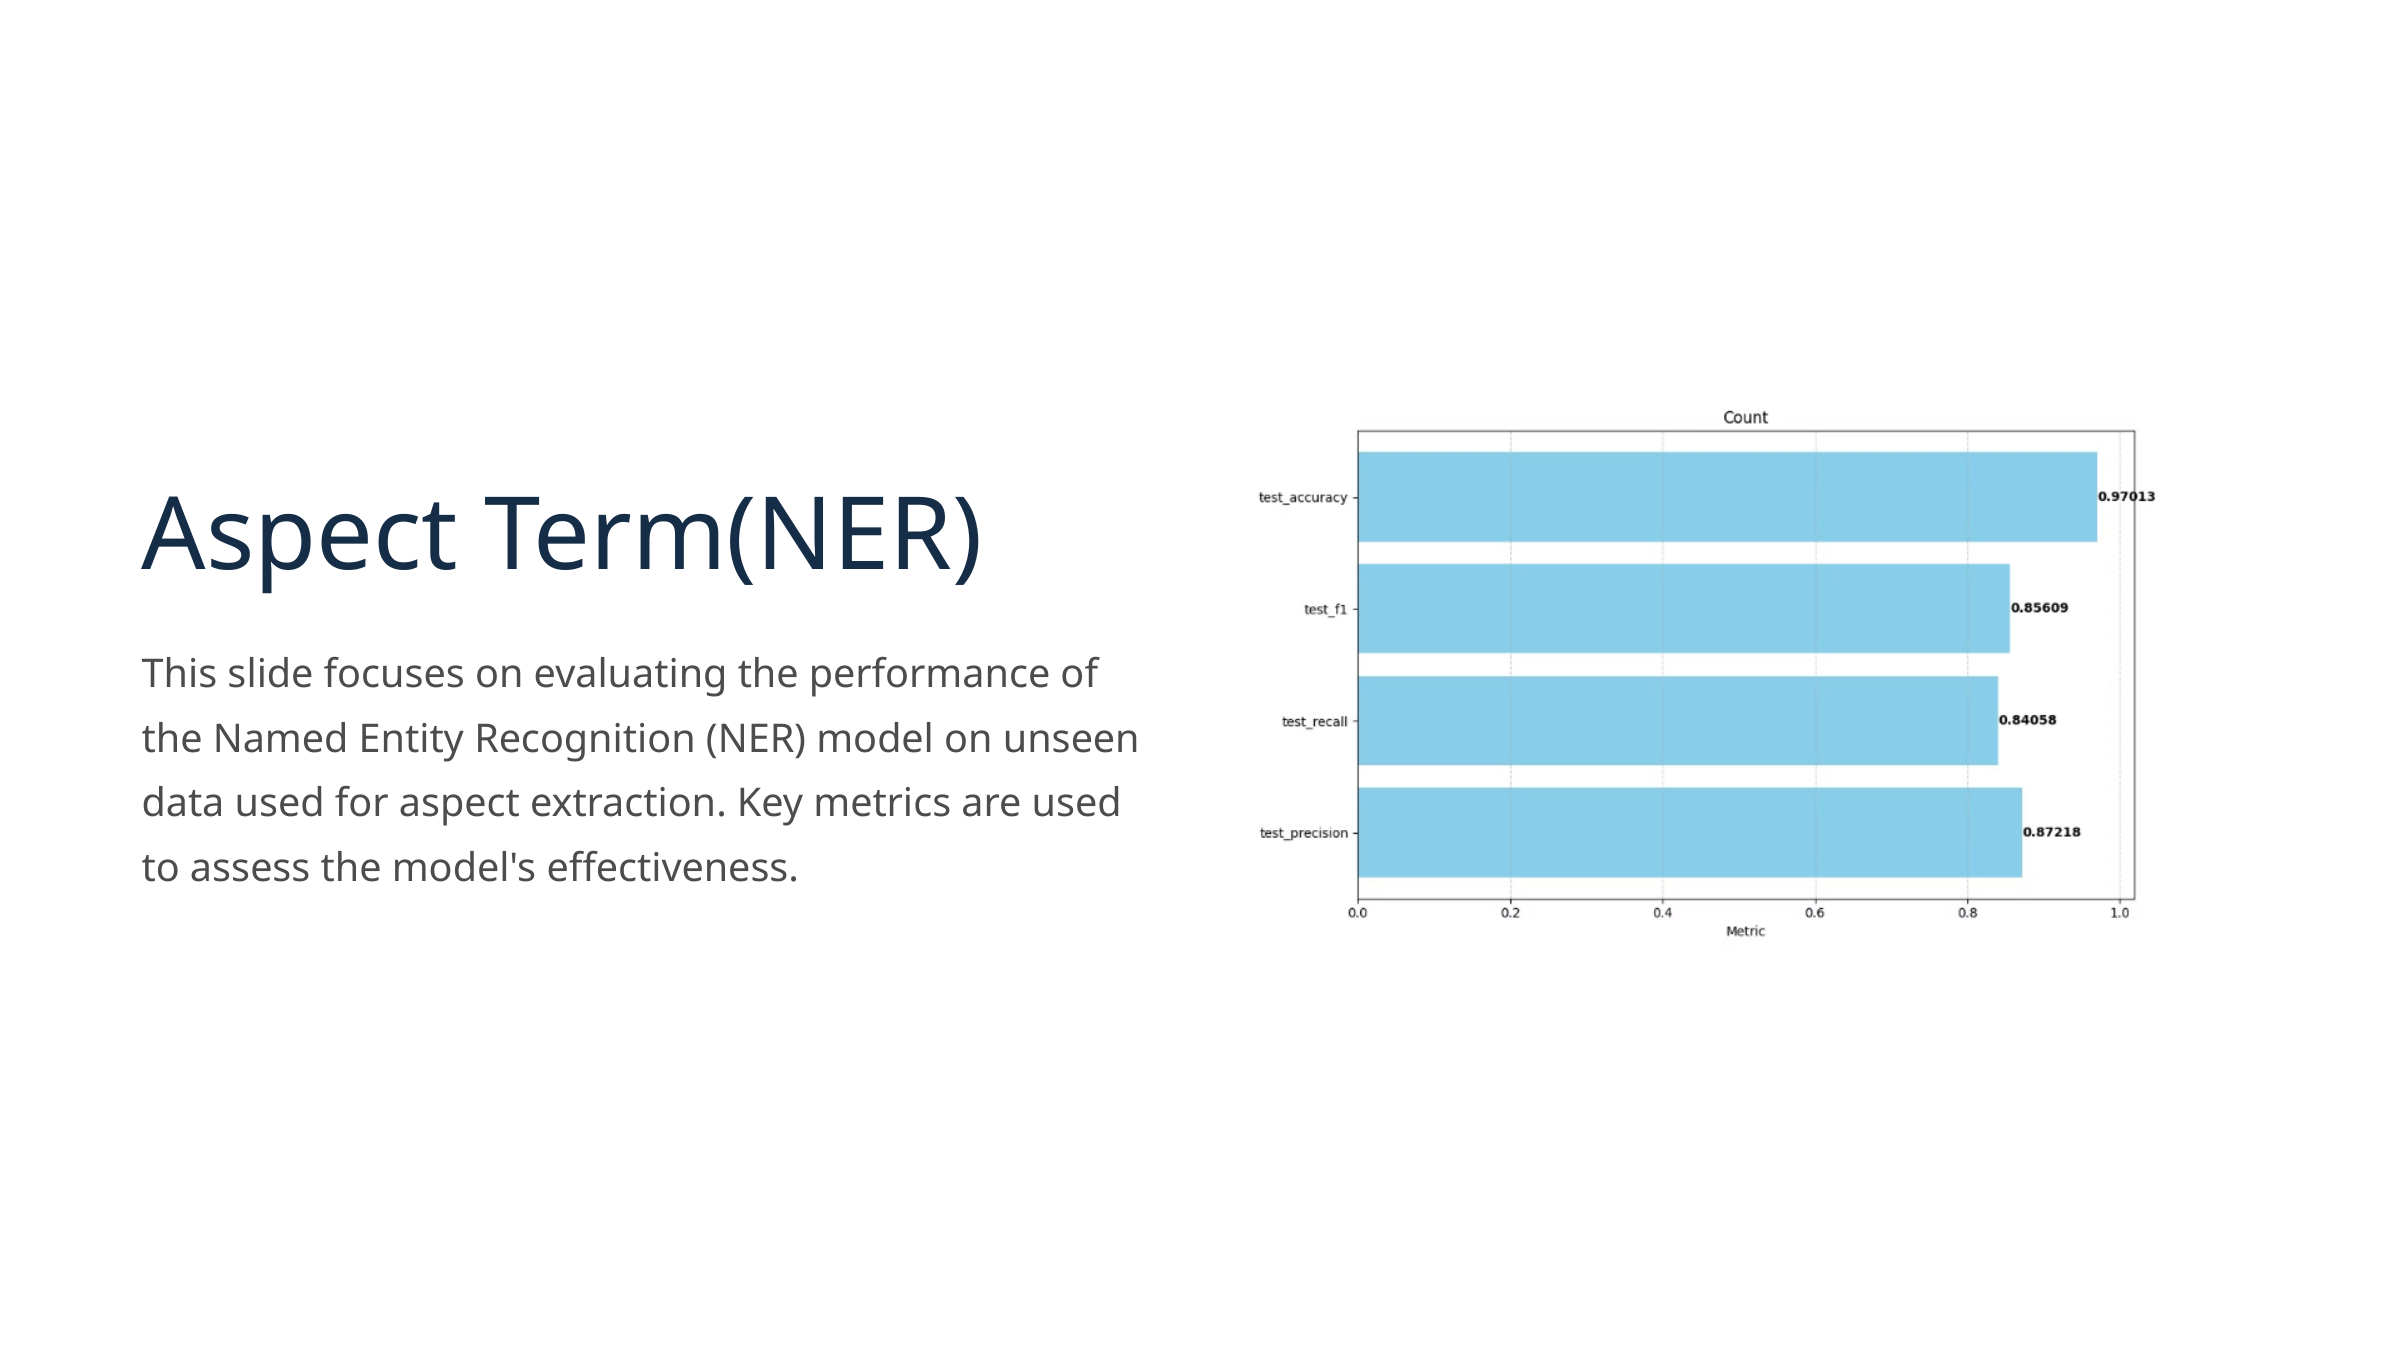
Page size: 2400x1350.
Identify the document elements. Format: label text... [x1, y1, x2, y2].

picture [1250, 401, 2165, 949]
text_box This slide focuses on evaluating the performance of the Named Entity Recognition (NER) model on unseen data used for aspect extraction. Key metrics are used to assess the model's effectiveness. [141, 630, 1151, 891]
text_box Aspect Term(NER) [141, 463, 1151, 591]
